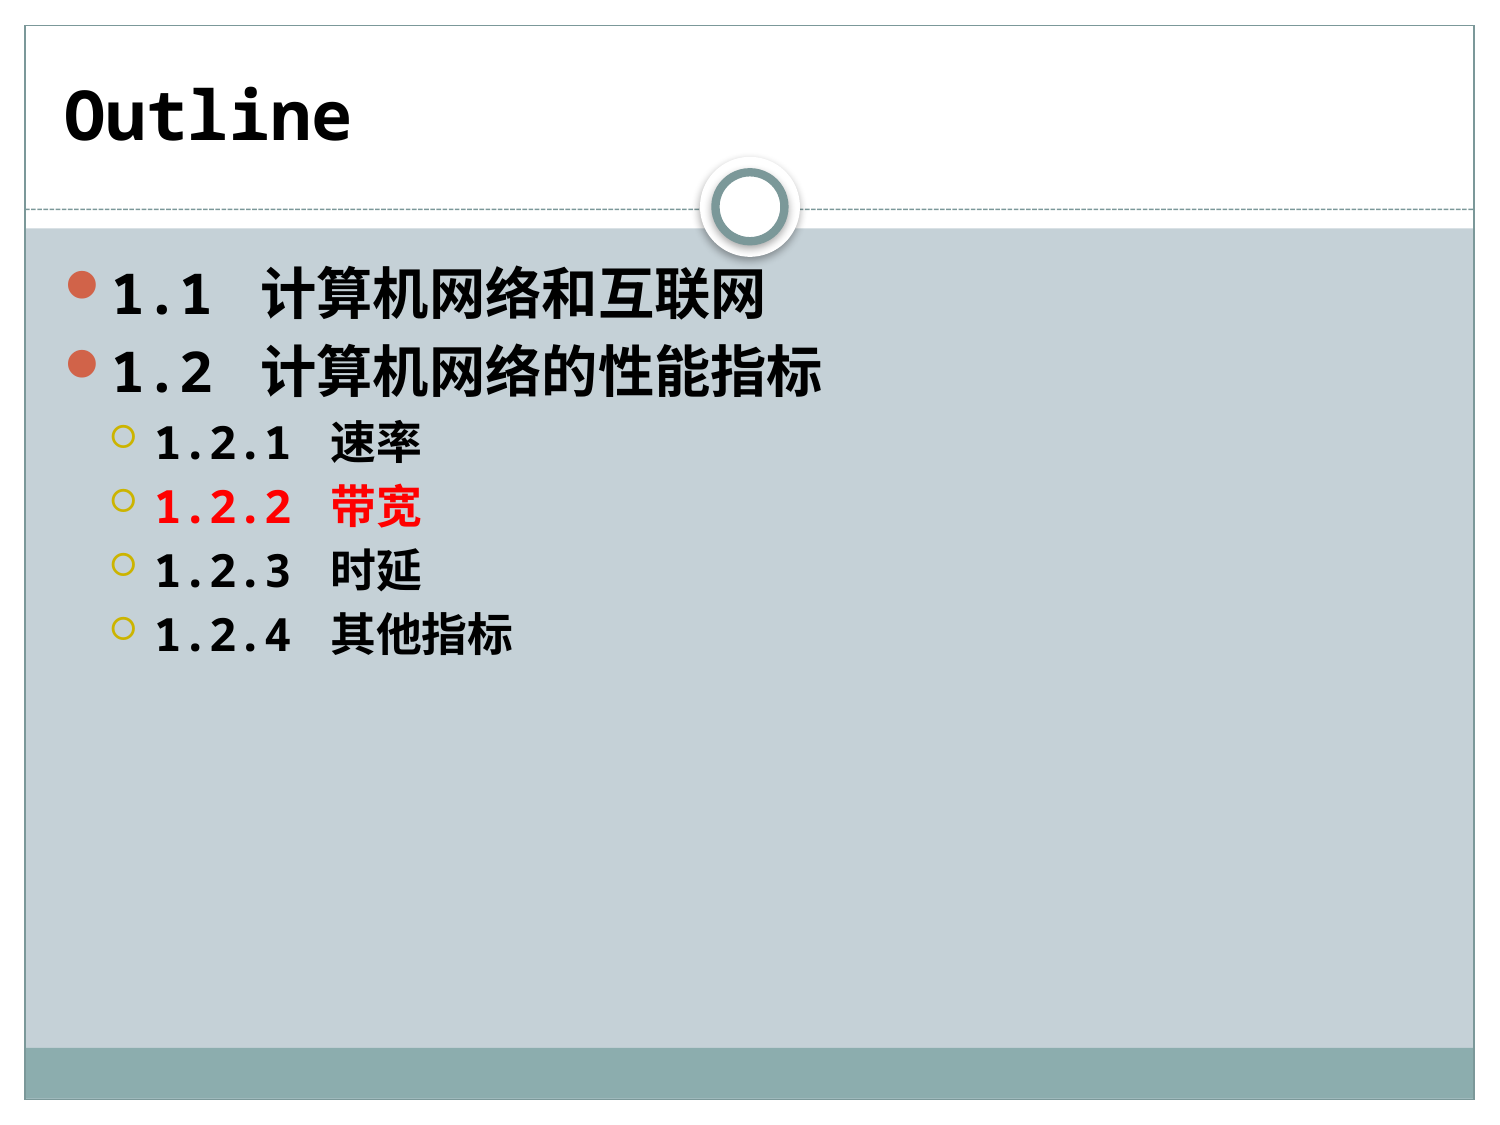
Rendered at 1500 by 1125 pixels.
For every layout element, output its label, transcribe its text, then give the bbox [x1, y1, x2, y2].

title Outline [49, 37, 1450, 162]
list 1.1 计算机网络和互联网 1.2 计算机网络的性能指标 1.2.1 速率 1.2.2 带宽 1.2.3 时延 1.2.4 其他指标 [49, 250, 1445, 1001]
